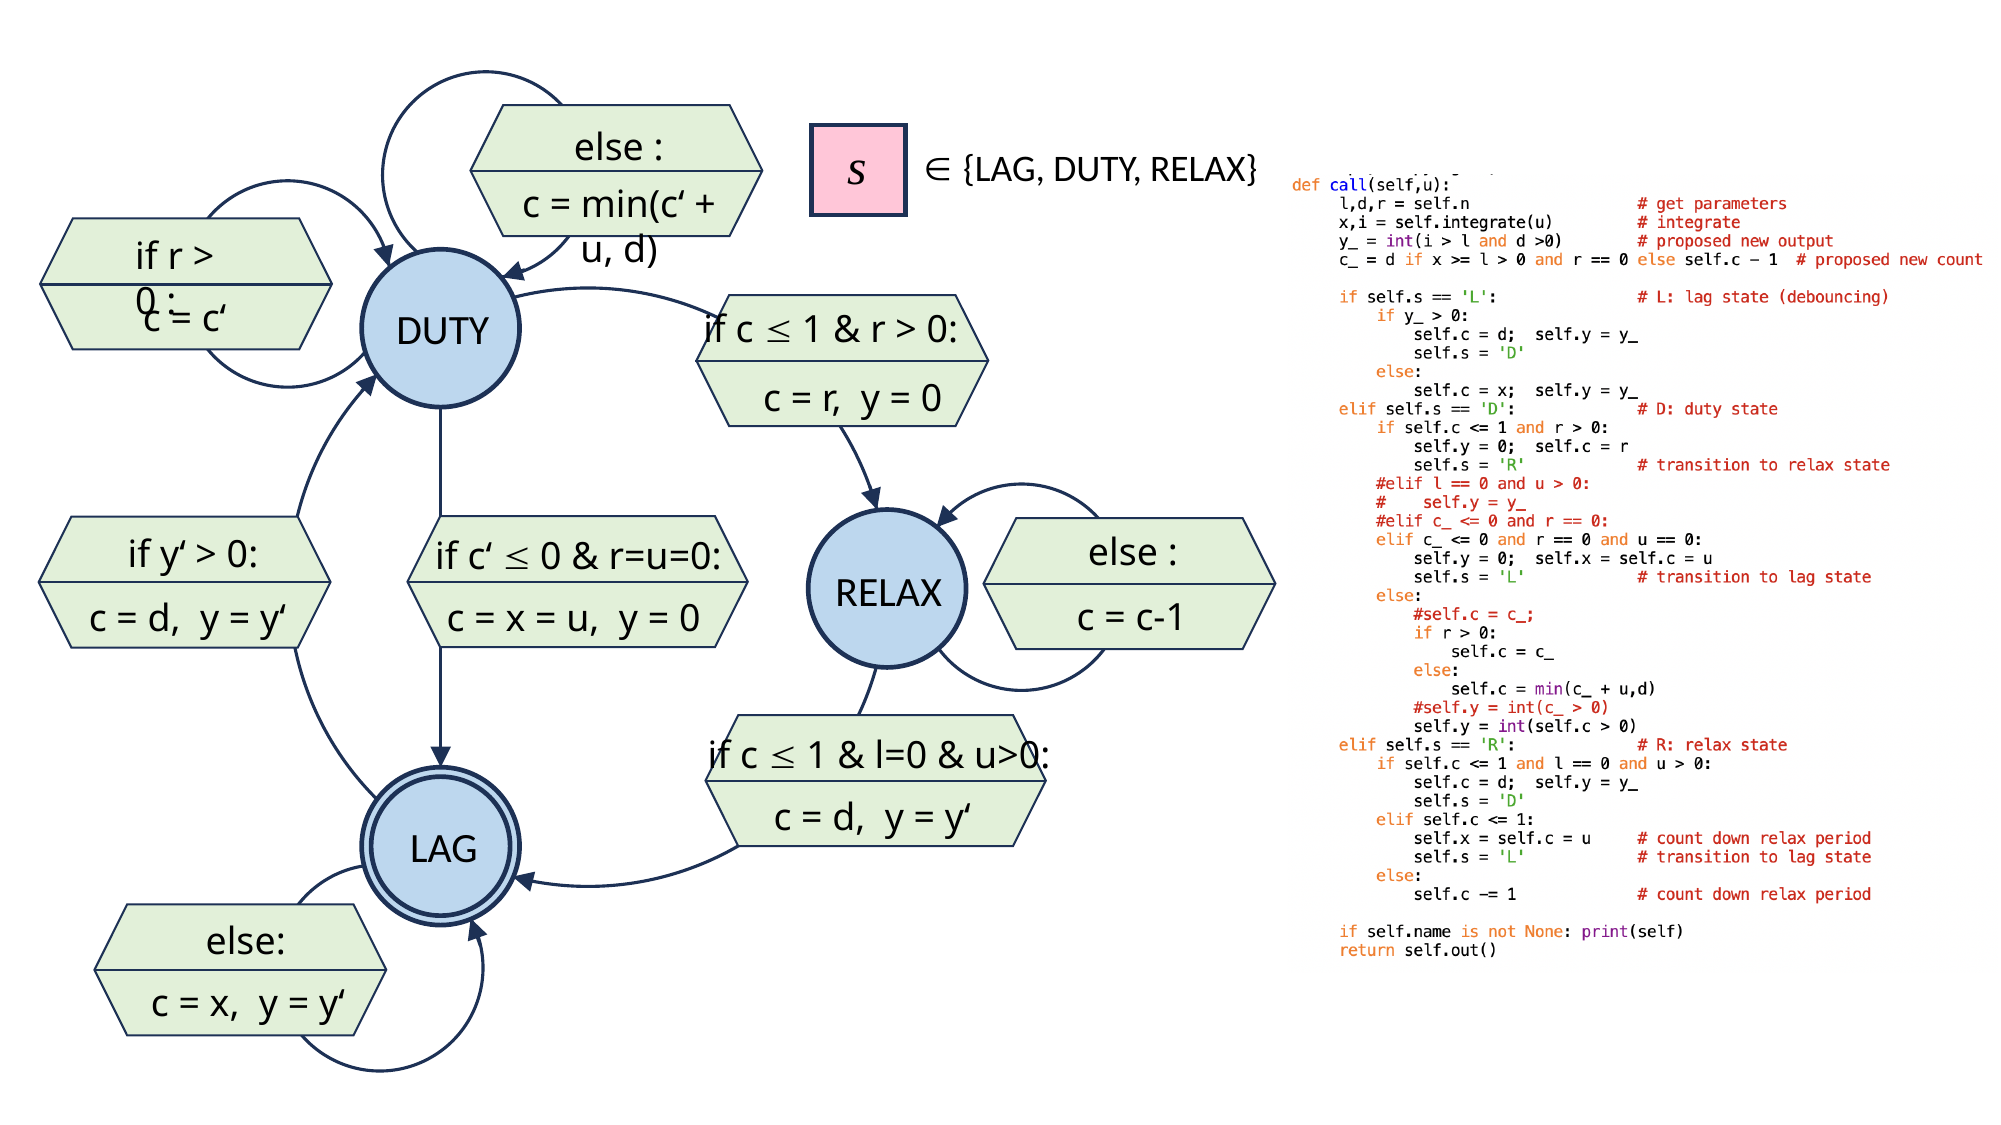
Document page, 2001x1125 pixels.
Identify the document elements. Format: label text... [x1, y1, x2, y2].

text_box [407, 516, 749, 648]
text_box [184, 180, 391, 284]
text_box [811, 124, 906, 216]
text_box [382, 71, 589, 249]
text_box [94, 904, 388, 1036]
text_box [288, 249, 967, 926]
text_box if r > 0 : [120, 224, 184, 284]
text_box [470, 105, 763, 237]
picture [1287, 174, 1998, 974]
text_box [967, 482, 1104, 692]
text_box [983, 518, 1276, 650]
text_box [276, 864, 288, 904]
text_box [936, 514, 949, 528]
text_box [38, 217, 184, 351]
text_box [705, 715, 1046, 847]
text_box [38, 516, 331, 648]
text_box  {LAG, DUTY, RELAX} [909, 132, 1273, 198]
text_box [276, 926, 483, 1071]
text_box c = c‘ [109, 286, 184, 347]
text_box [695, 295, 989, 428]
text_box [184, 285, 288, 388]
